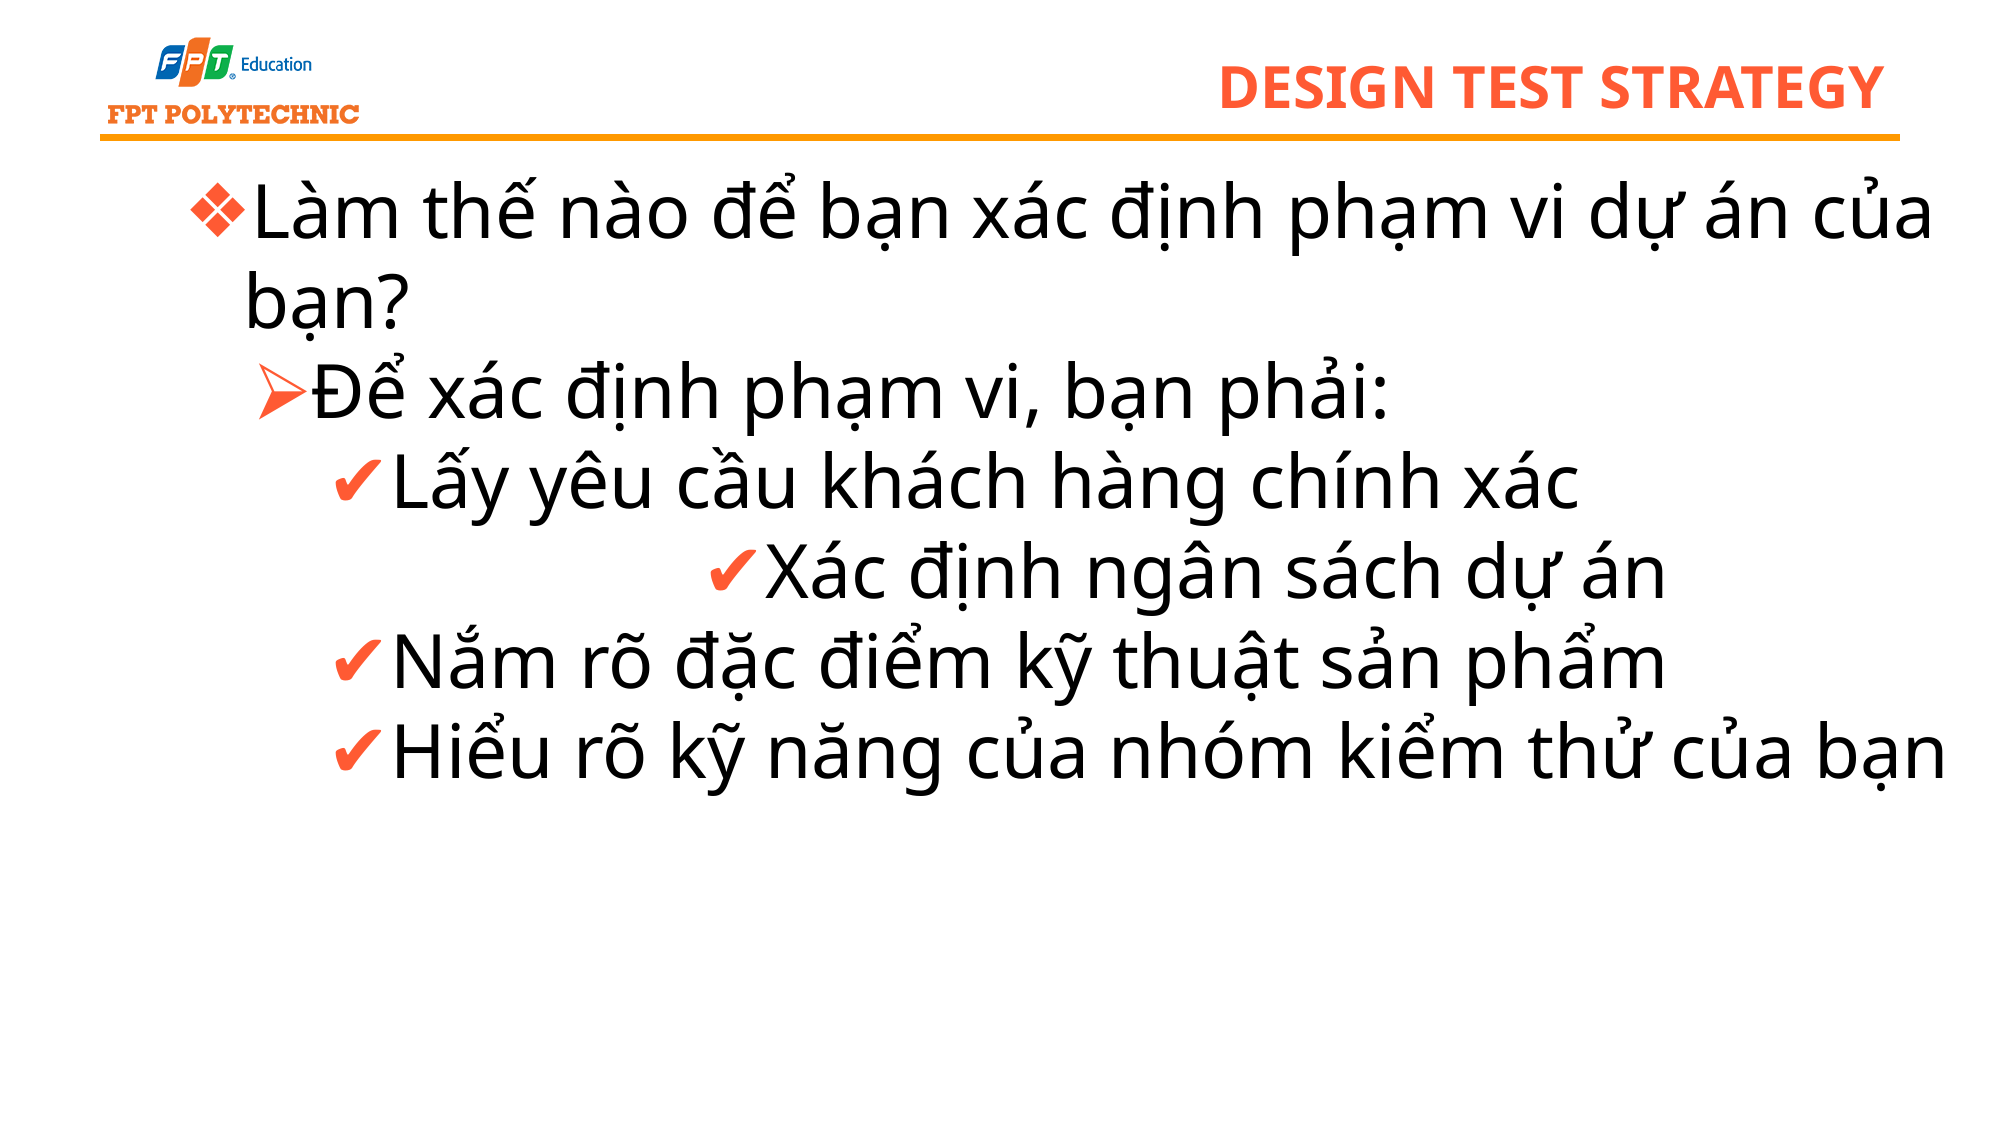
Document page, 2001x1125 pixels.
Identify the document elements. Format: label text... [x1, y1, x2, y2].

picture [99, 25, 367, 134]
title design test strategy [366, 45, 1900, 125]
picture [99, 135, 367, 143]
text_box Làm thế nào để bạn xác định phạm vi dự án của bạn? Để xác định phạm vi, bạn phải: Lấy yêu cầu khách hàng chính xác Xác định ngân sách dự án Nắm rõ đặc điểm kỹ thuật sản phẩm Hiểu rõ kỹ năng của nhóm kiểm thử của bạn [106, 156, 1970, 1102]
